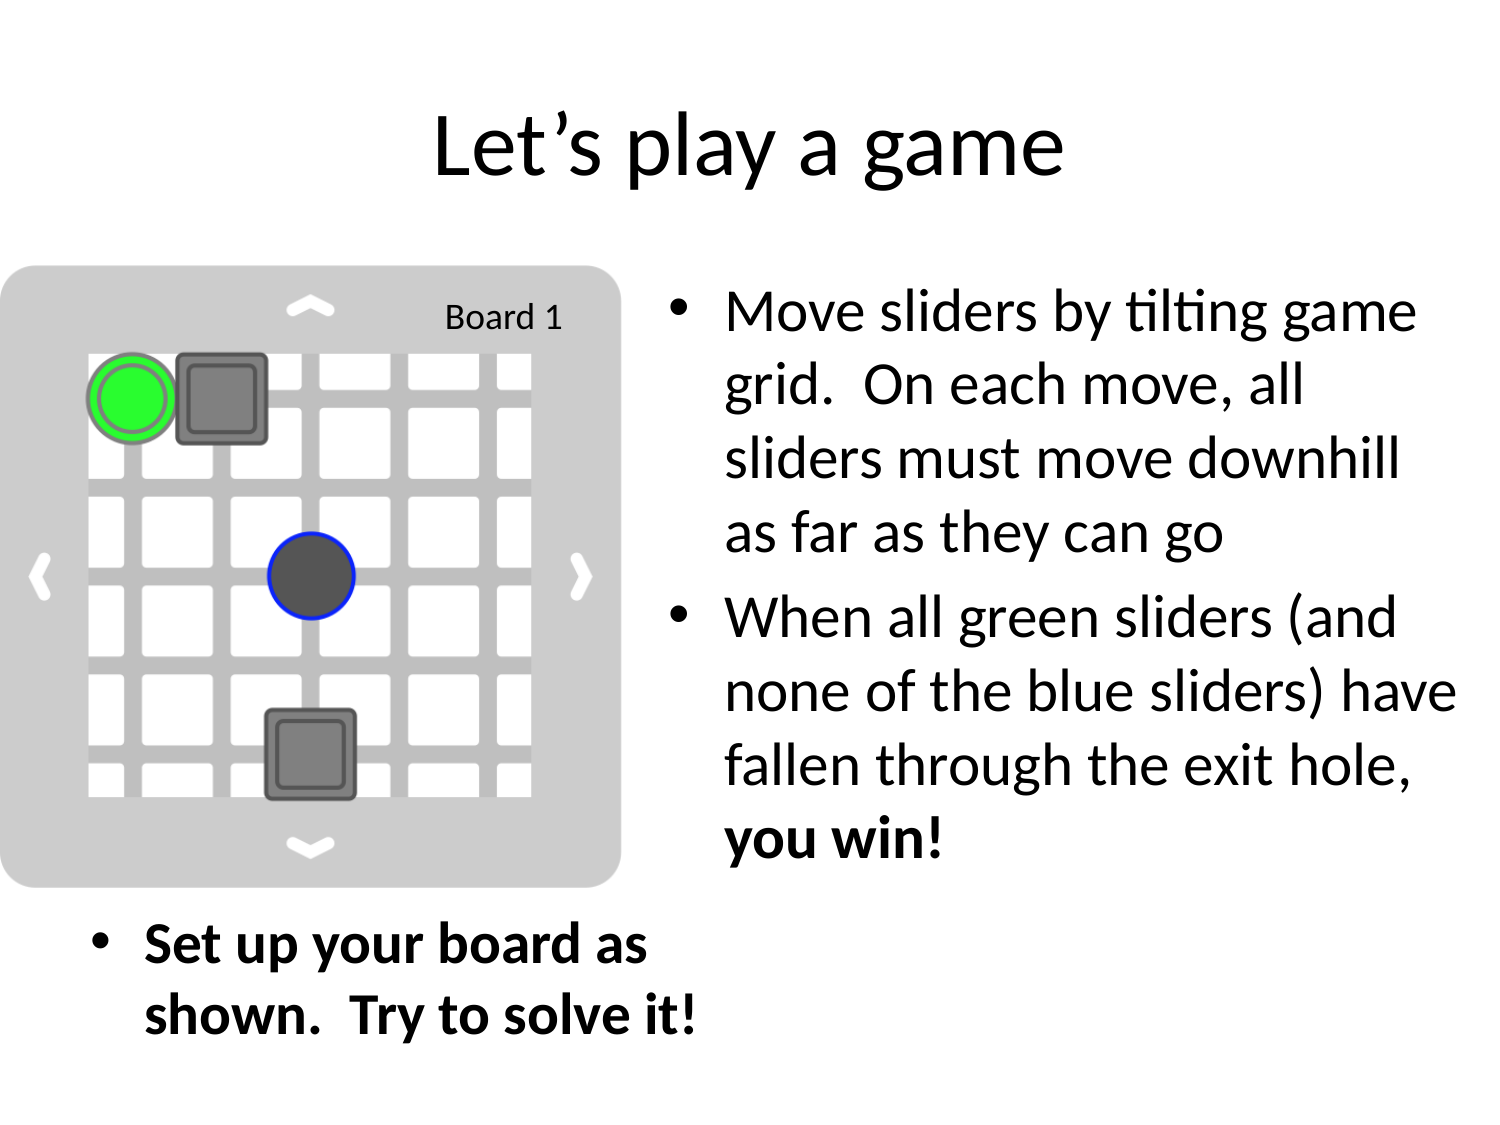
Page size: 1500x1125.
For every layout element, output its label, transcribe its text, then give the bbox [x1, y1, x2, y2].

picture [0, 262, 626, 890]
text_box Set up your board as shown. Try to solve it! [75, 896, 765, 1104]
title Let’s play a game [75, 45, 1425, 233]
list Move sliders by tilting game grid. On each move, all sliders must move downhill as far as they can go When all green sliders (and none of the blue sliders) have fallen through the exit hole, you win! [653, 262, 1481, 890]
